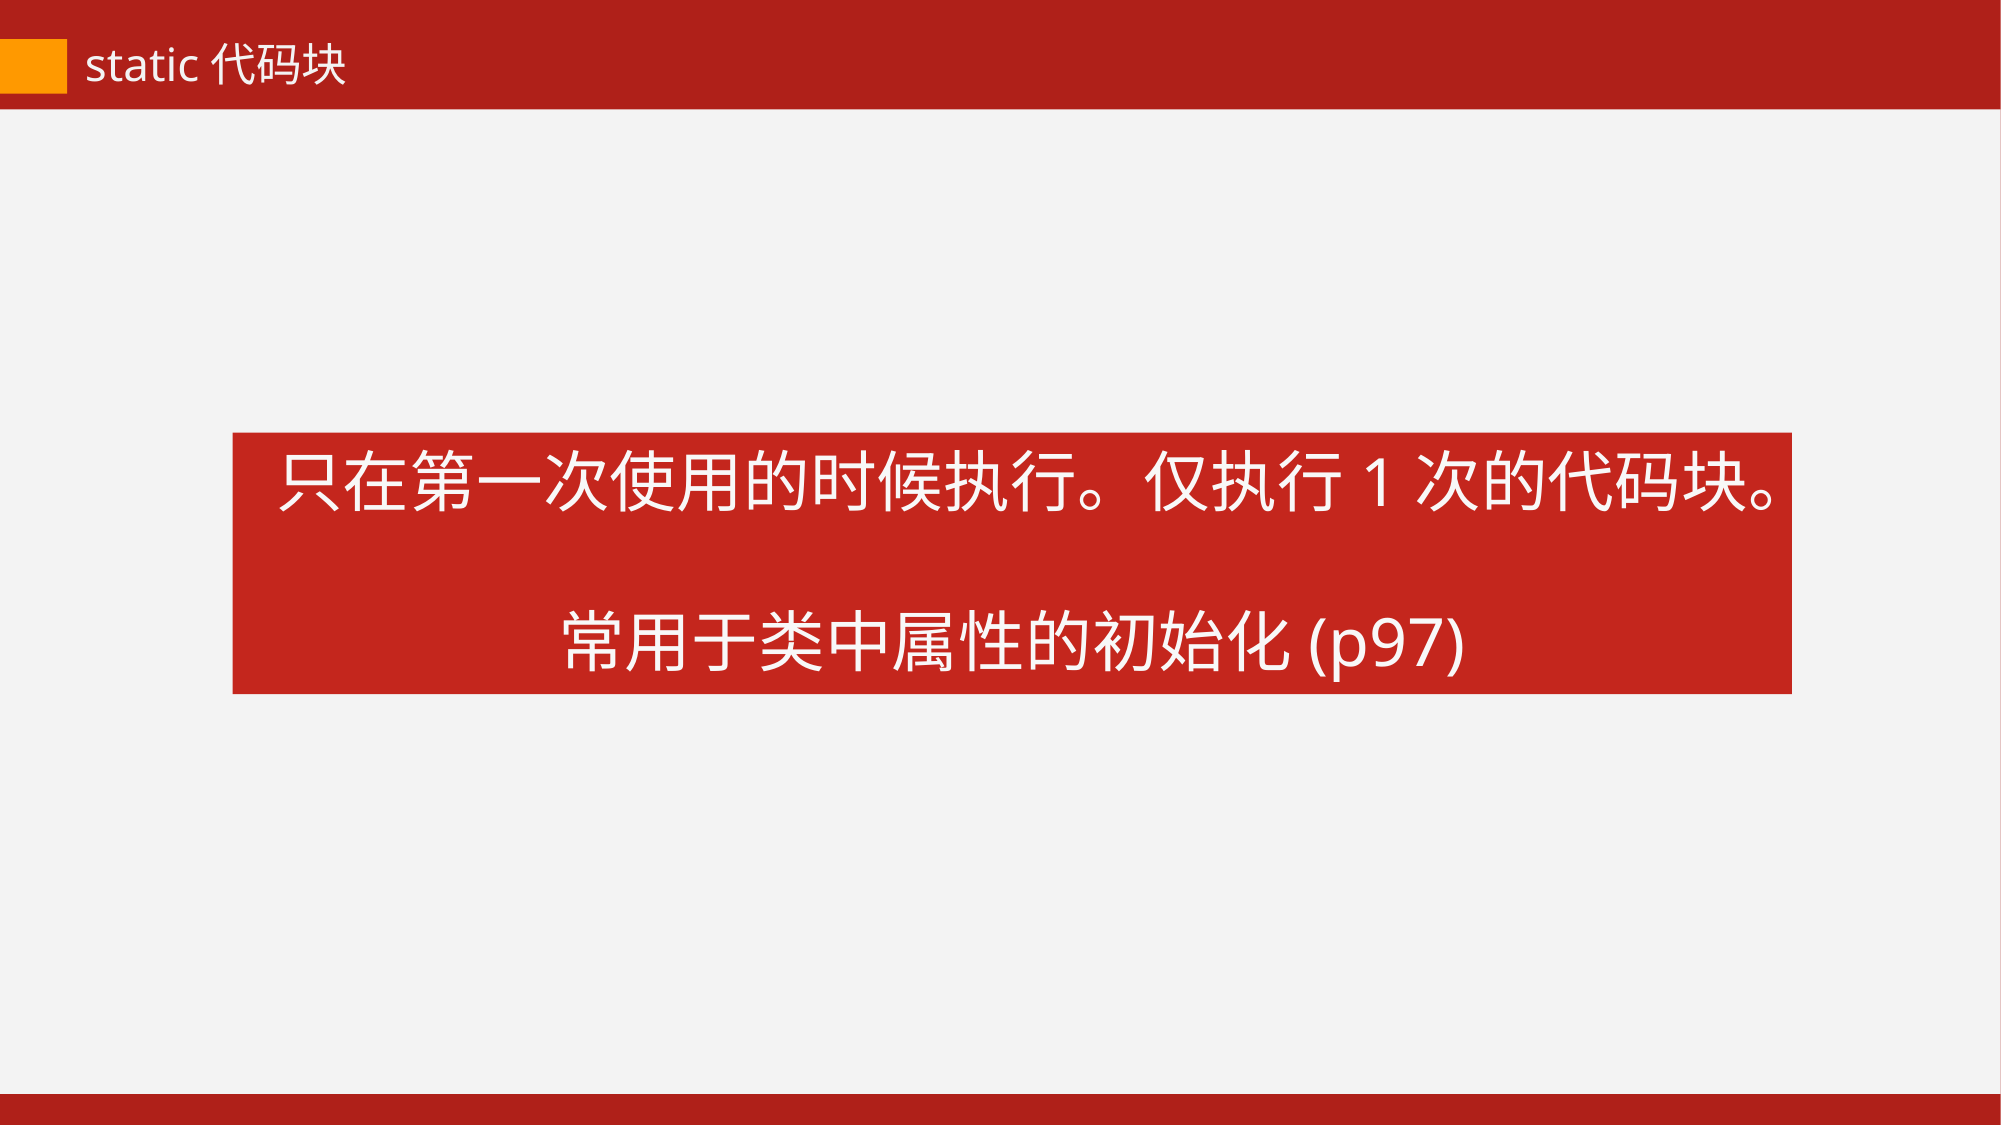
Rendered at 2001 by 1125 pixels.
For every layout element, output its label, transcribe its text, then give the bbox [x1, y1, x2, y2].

text_box static代码块 [70, 28, 363, 99]
text_box 只在第一次使用的时候执行。仅执行1次的代码块。 常用于类中属性的初始化(p97) [232, 432, 1792, 695]
text_box [0, 39, 68, 94]
text_box [0, 109, 2001, 1094]
